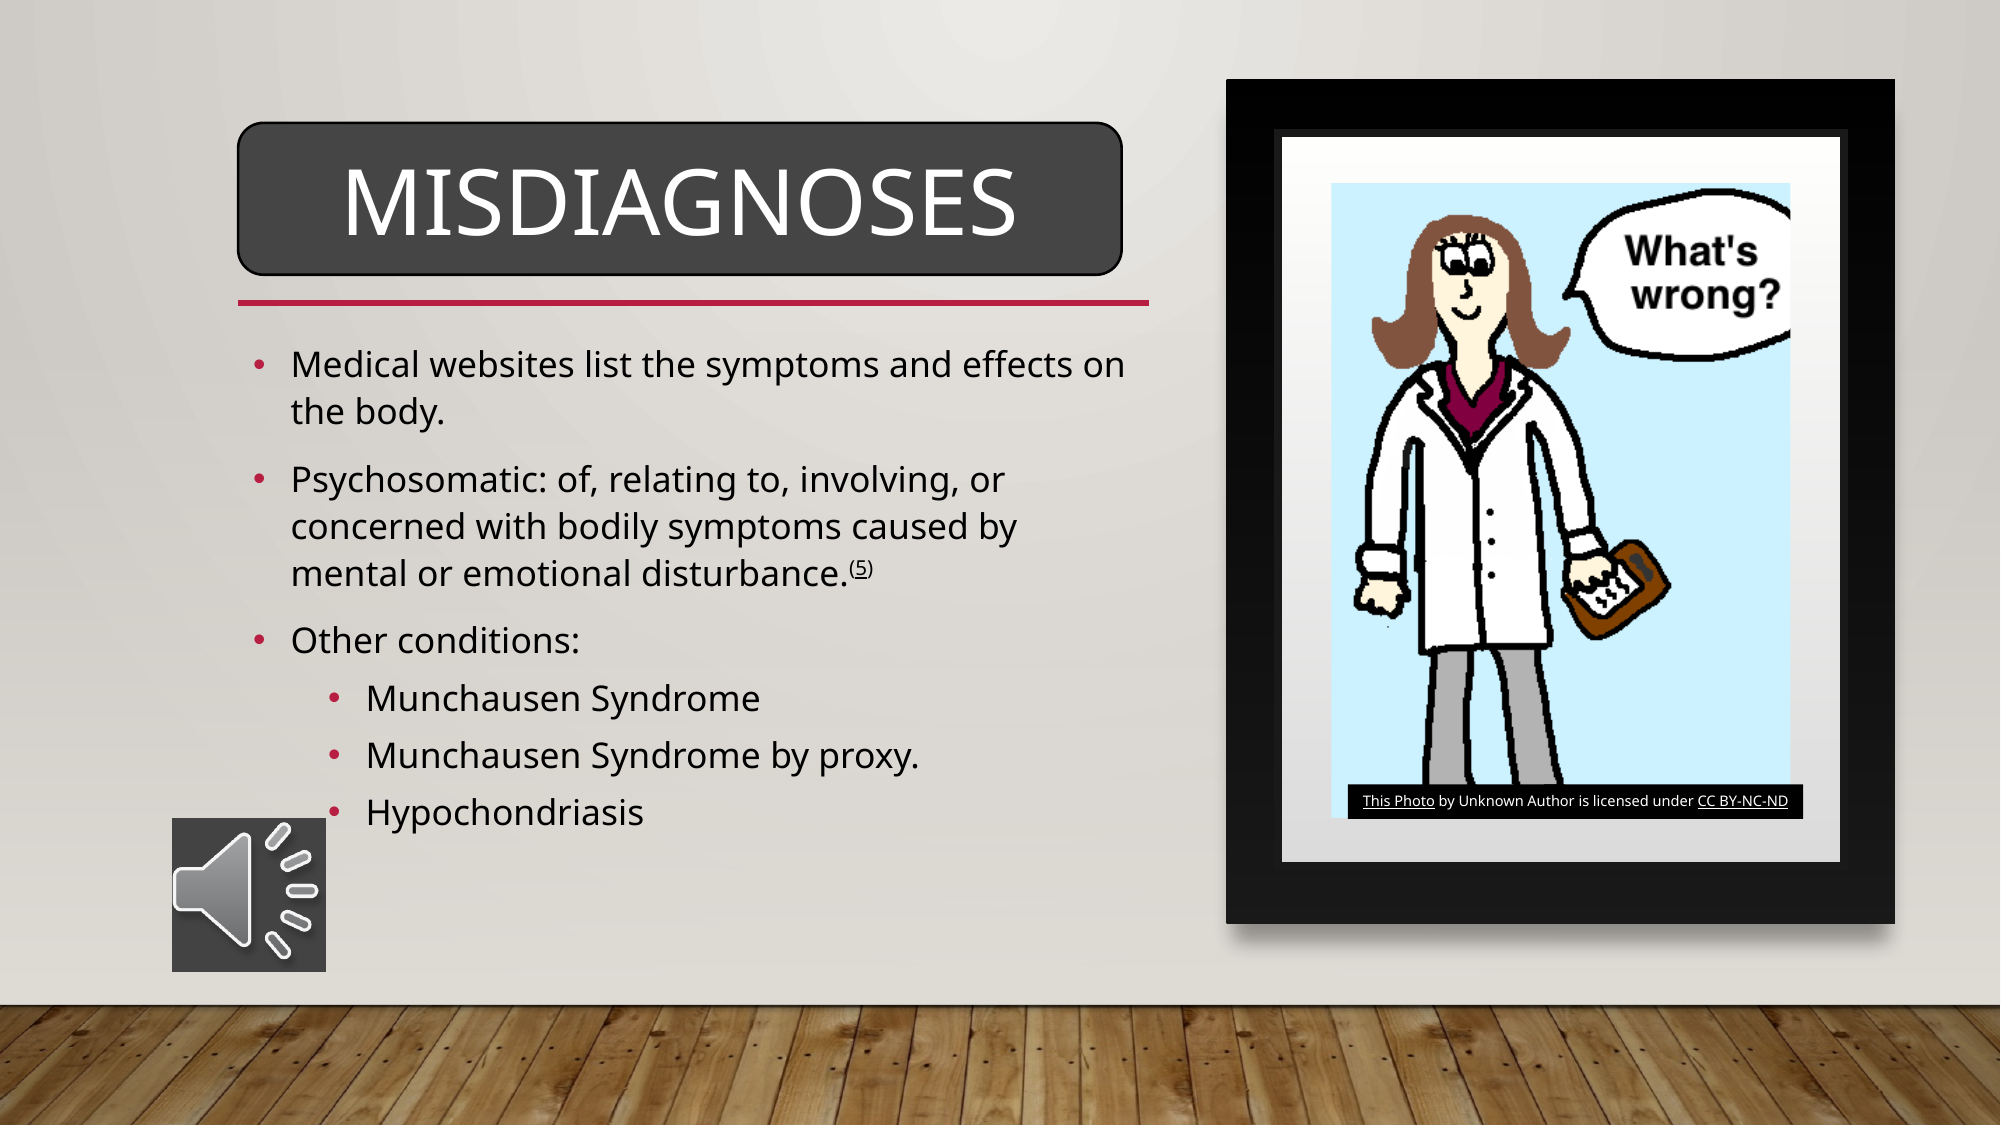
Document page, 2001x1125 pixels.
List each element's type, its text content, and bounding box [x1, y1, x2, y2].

picture [0, 1006, 2000, 1125]
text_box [1226, 78, 1896, 924]
text_box MISDIAGNOSES [236, 121, 1123, 277]
list Medical websites list the symptoms and effects on the body. Psychosomatic: of, relating to, involving, or concerned with bodily symptoms caused by mental or emotional disturbance.(5) Other conditions: Munchausen Syndrome Munchausen Syndrome by proxy. Hypochondriasis [238, 330, 1149, 897]
text_box [0, 0, 2000, 330]
title Misdiagnoses [238, 131, 1149, 302]
picture [1331, 182, 1791, 818]
text_box [0, 330, 2000, 1004]
picture [171, 816, 328, 974]
